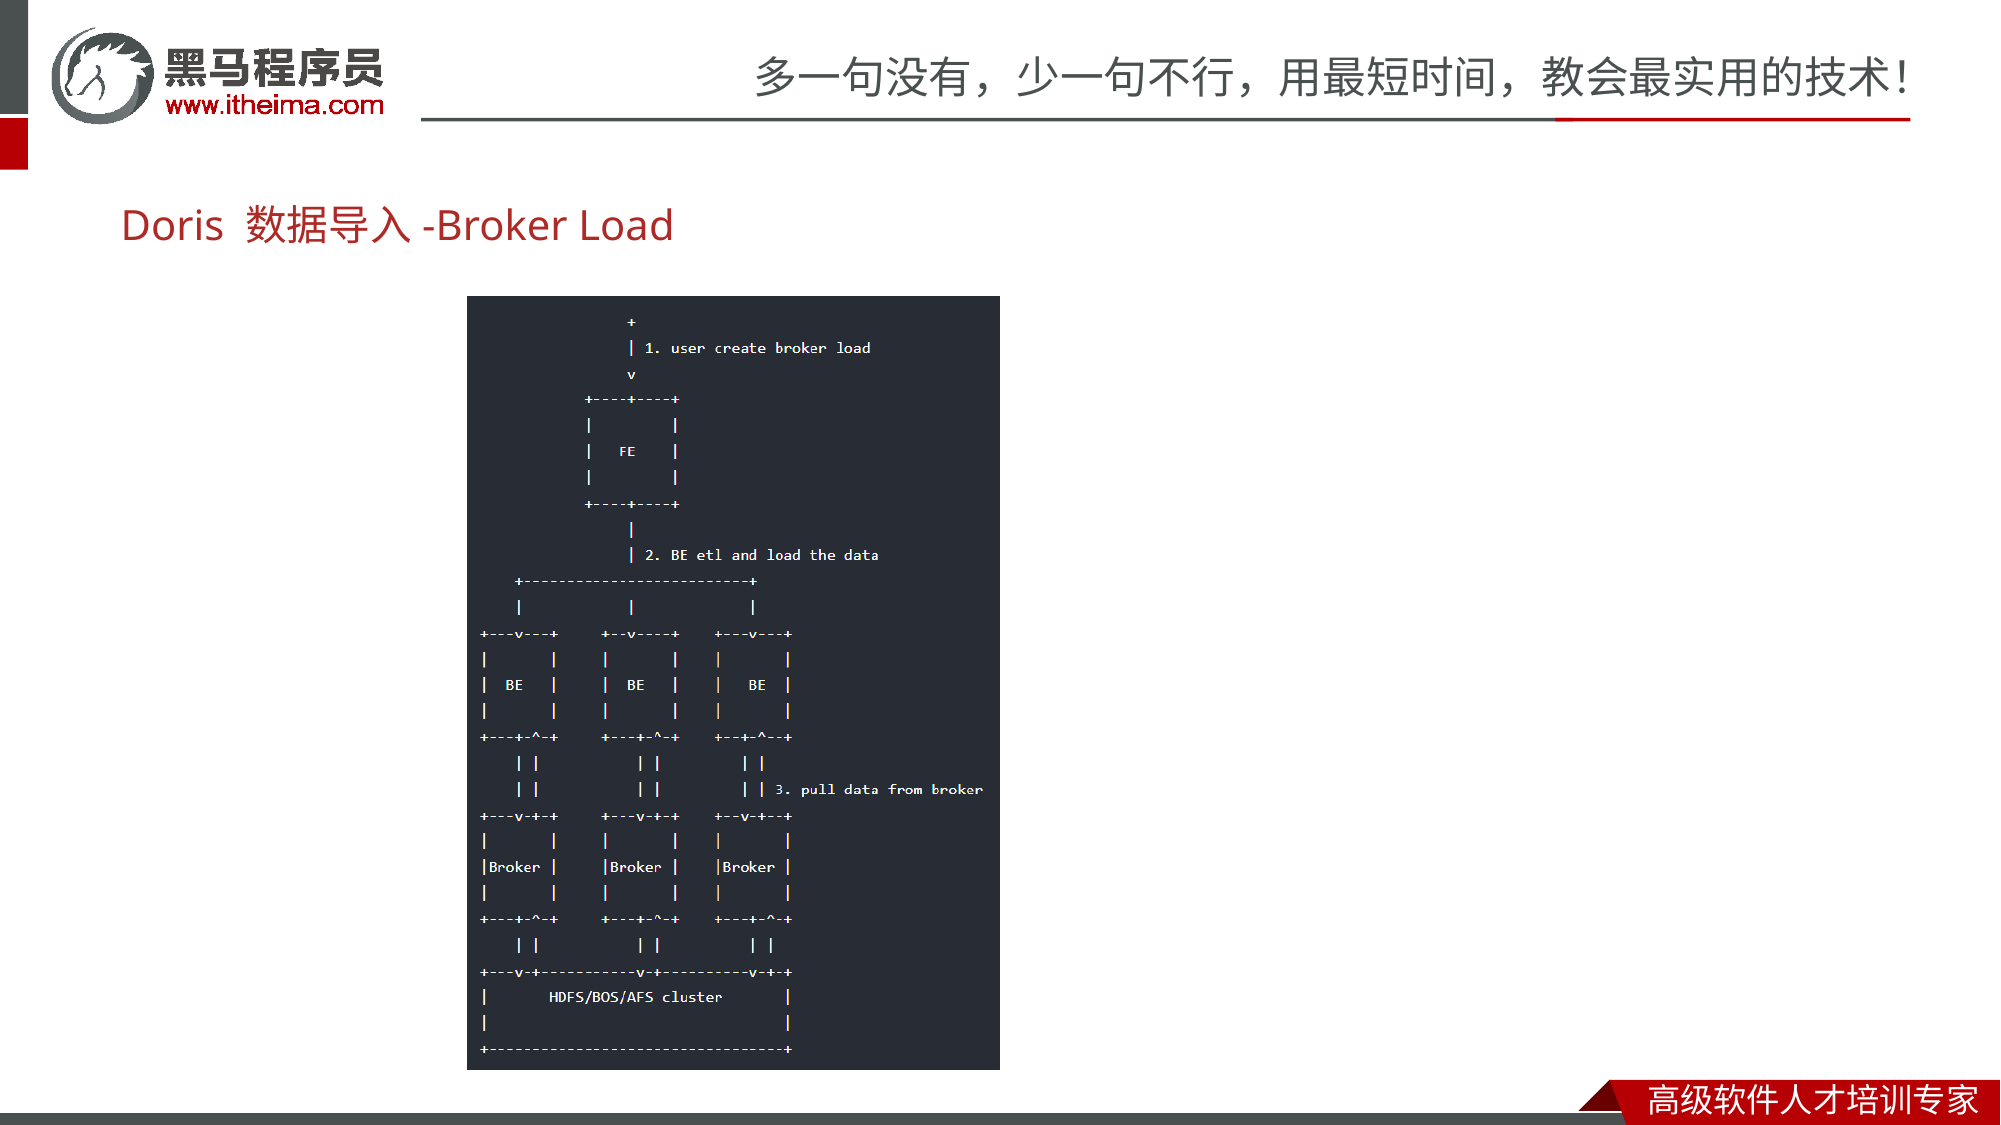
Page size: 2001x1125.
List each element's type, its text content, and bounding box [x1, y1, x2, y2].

text_box [105, 316, 1895, 1125]
text_box Doris 数据导入-Broker Load [105, 181, 1870, 267]
picture [467, 296, 1001, 1070]
picture [50, 26, 384, 125]
